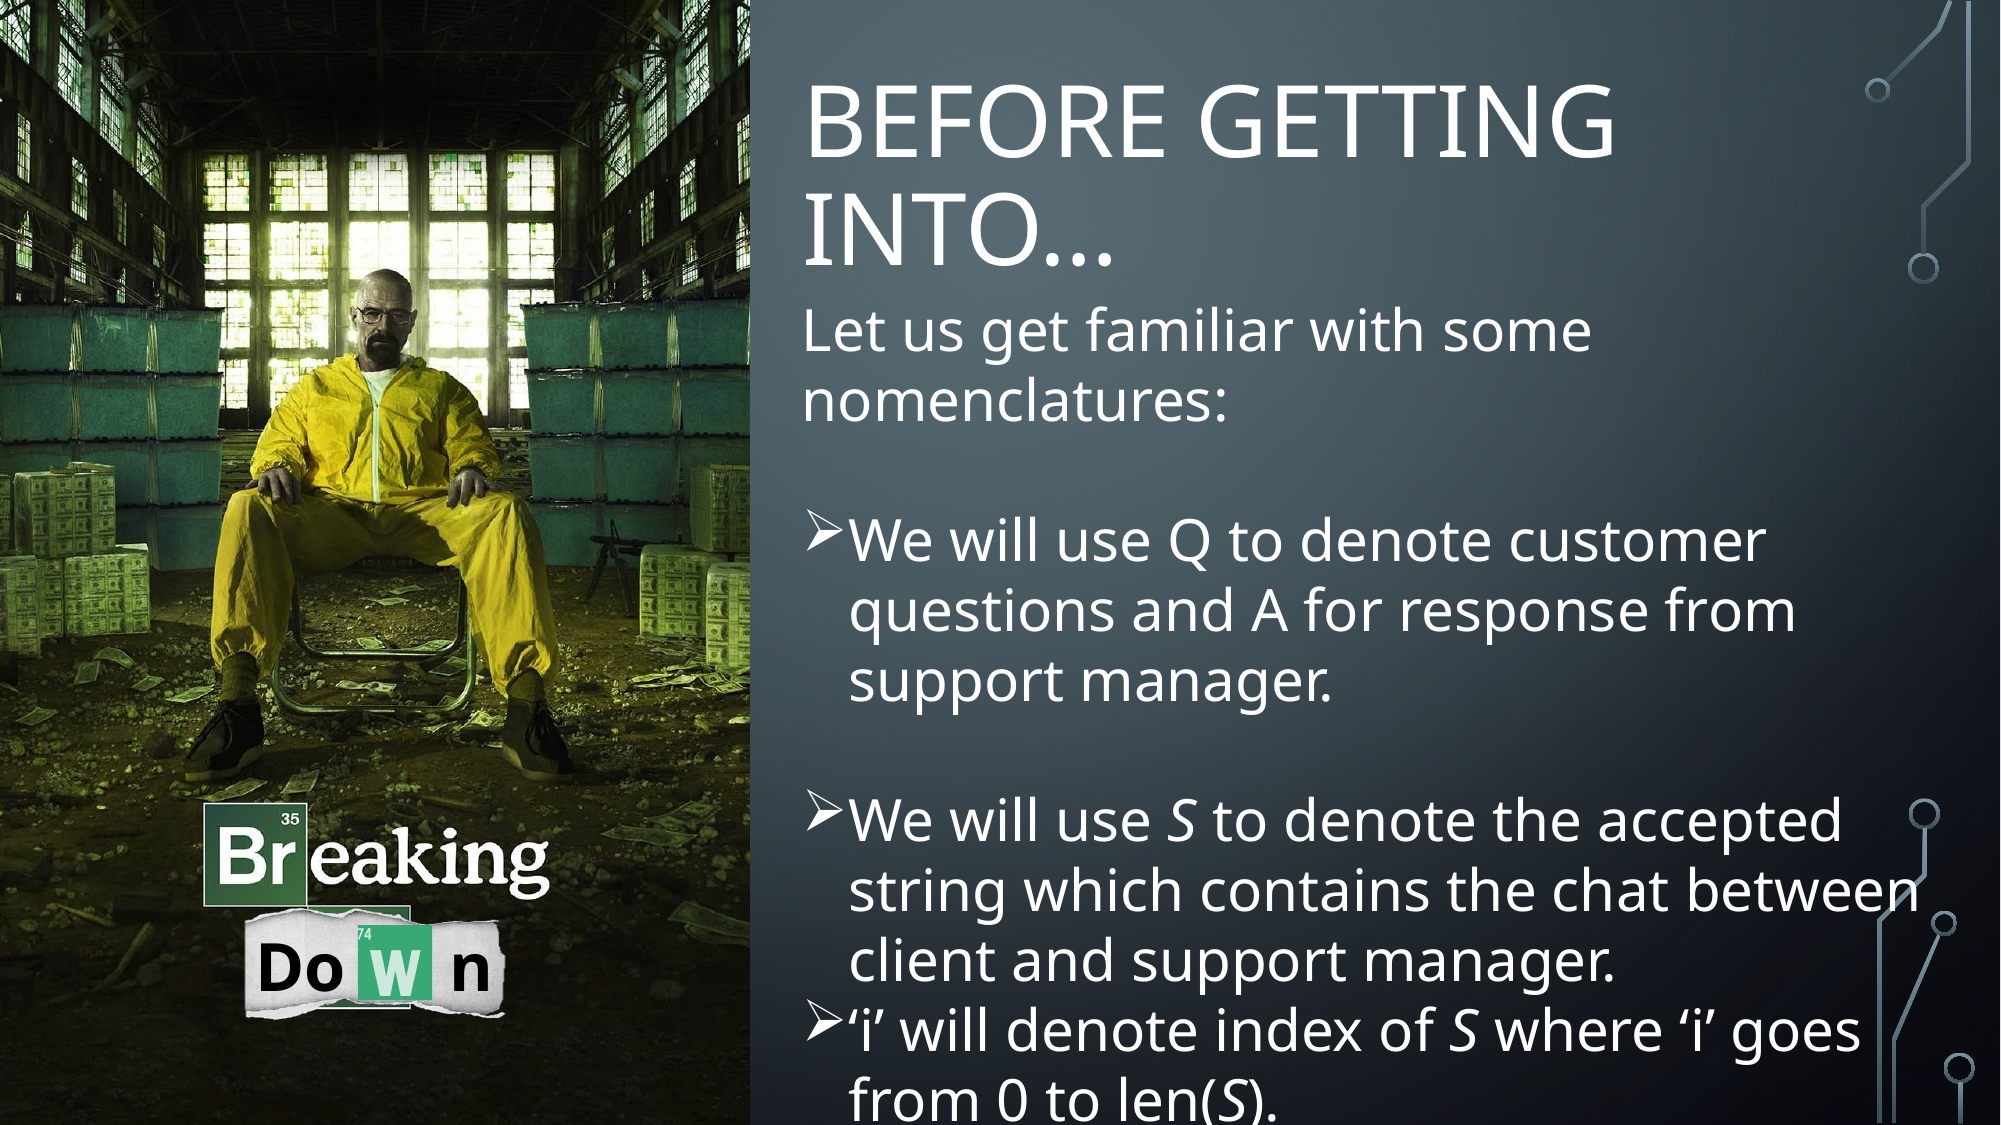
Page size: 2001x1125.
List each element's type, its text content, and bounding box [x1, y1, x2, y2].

text_box BEFORE GETTING INTO… [787, 57, 1933, 301]
picture [0, 0, 751, 1125]
text_box Let us get familiar with some nomenclatures: We will use Q to denote customer questions and A for response from support manager. We will use S to denote the accepted string which contains the chat between client and support manager. ‘i’ will denote index of S where ‘i’ goes from 0 to len(S). [787, 285, 1960, 1125]
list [212, 860, 538, 1053]
